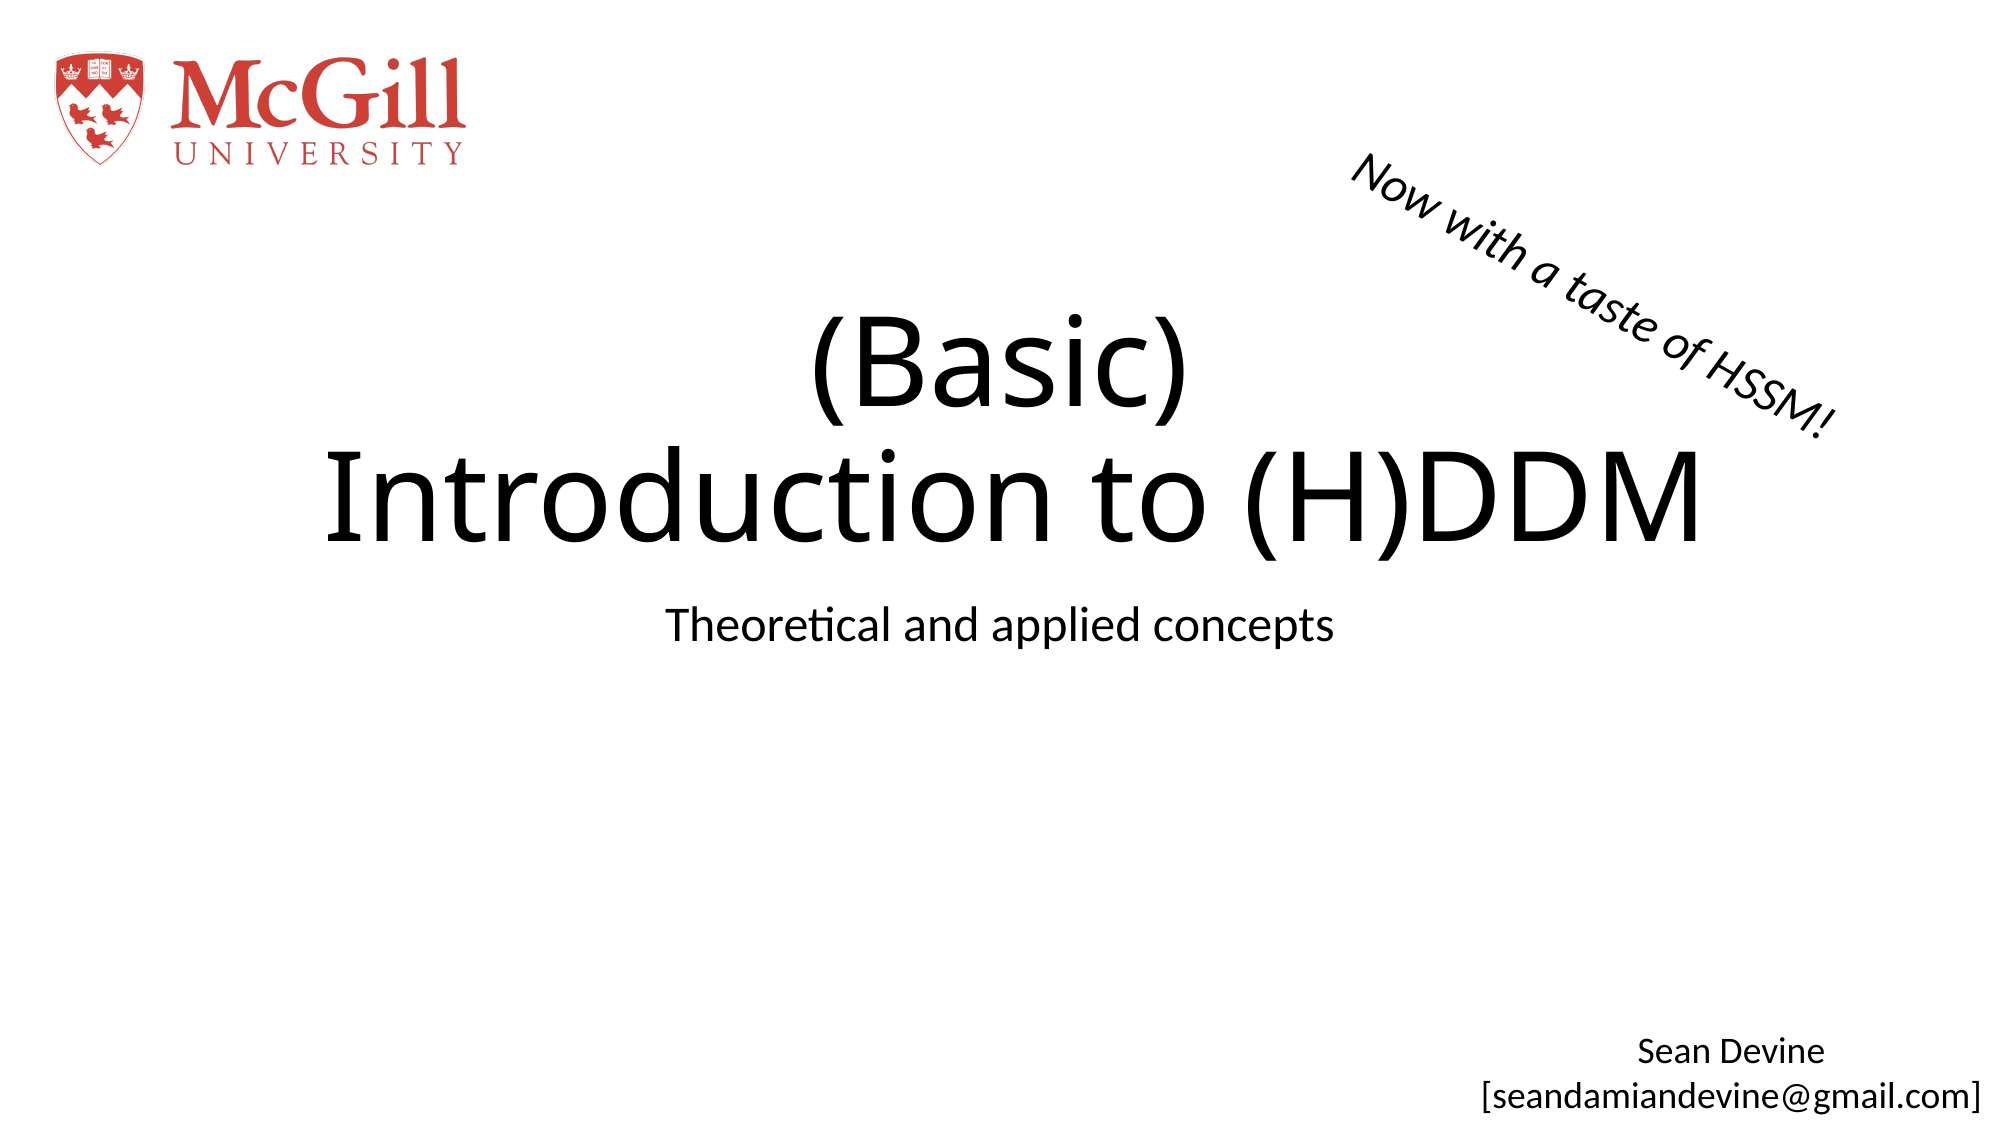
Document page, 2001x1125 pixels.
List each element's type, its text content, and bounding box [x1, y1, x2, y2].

picture [52, 32, 471, 185]
title (Basic) Introduction to (H)DDM [249, 184, 1750, 576]
text_box Now with a taste of HSSM! [1327, 121, 1864, 466]
subtitle Theoretical and applied concepts [249, 590, 1750, 863]
text_box Sean Devine [seandamiandevine@gmail.com] [1465, 1018, 1998, 1124]
